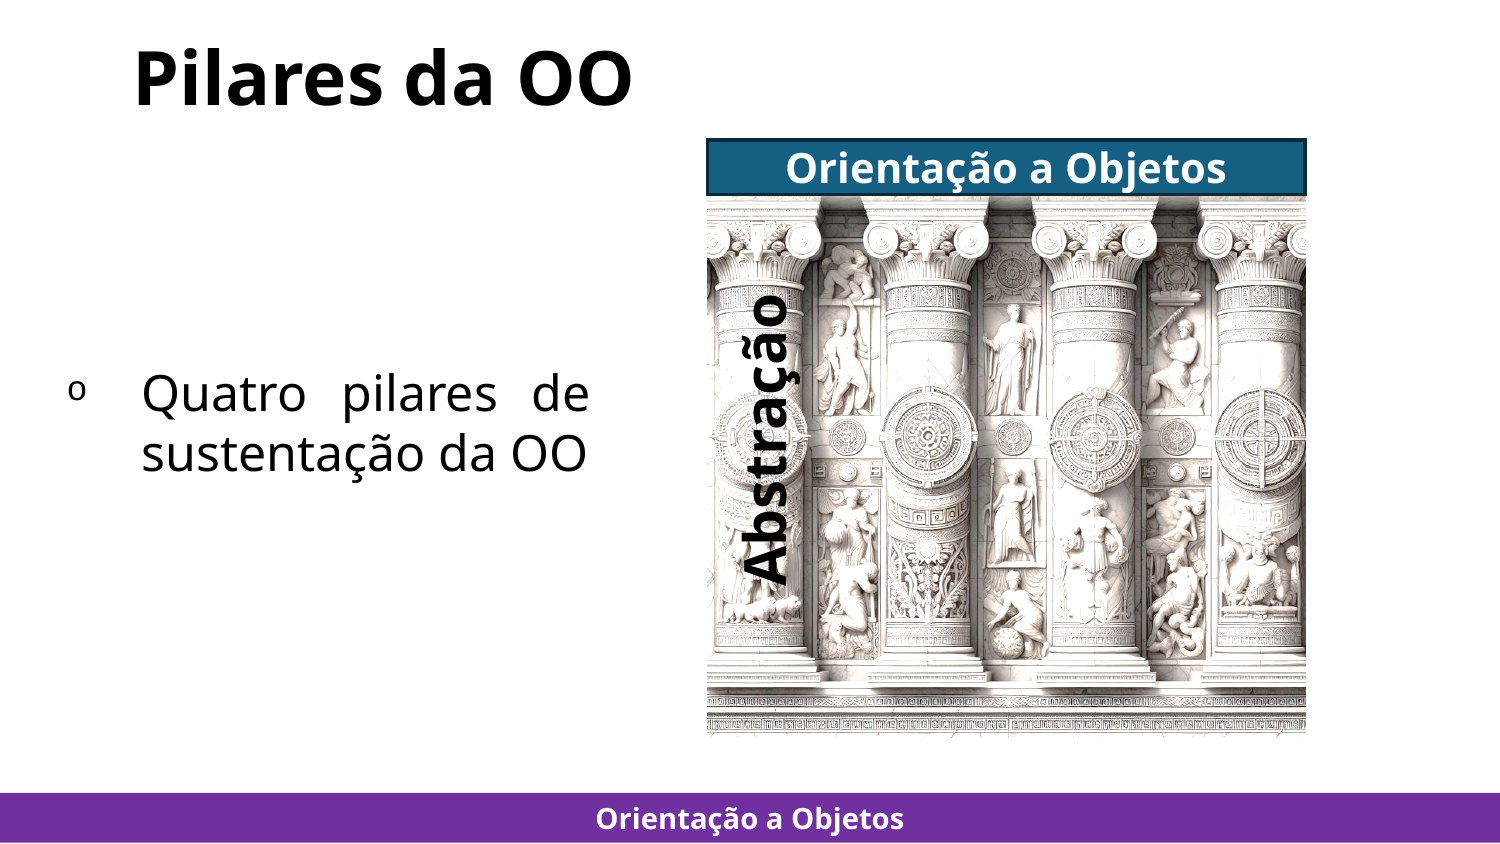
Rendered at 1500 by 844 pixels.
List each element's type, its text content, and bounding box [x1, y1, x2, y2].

title Pilares da OO [0, 0, 1500, 164]
picture [707, 139, 1306, 738]
text_box Quatro pilares de sustentação da OO [51, 353, 606, 489]
